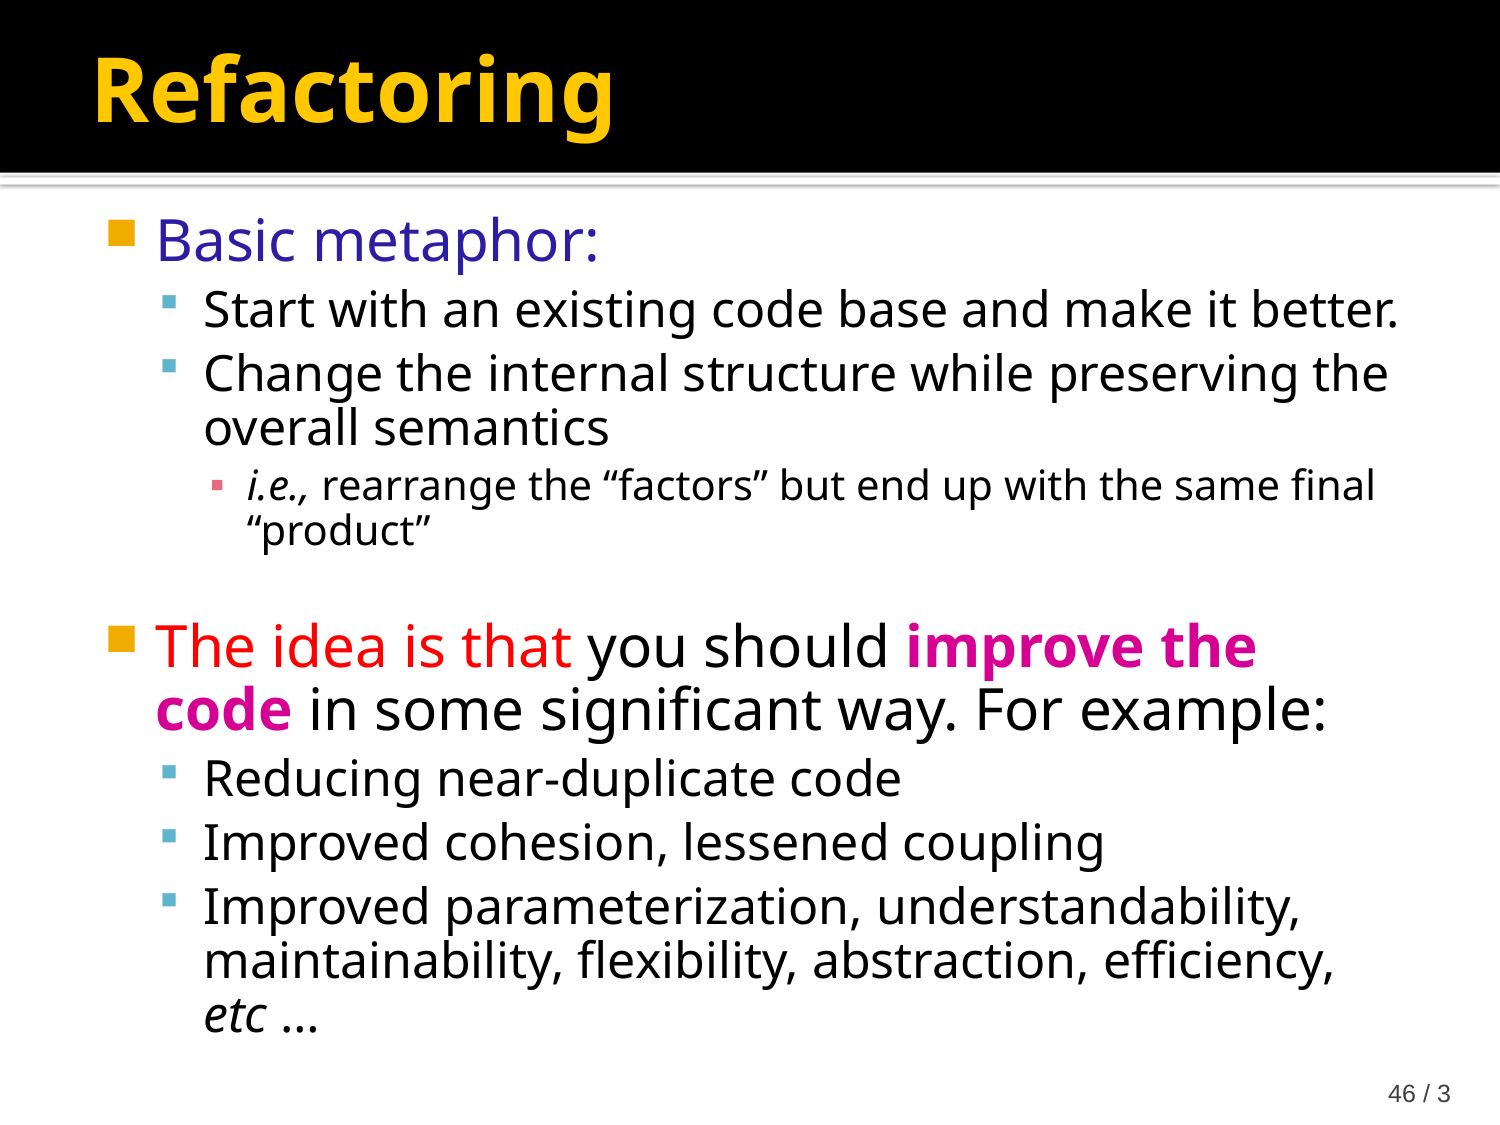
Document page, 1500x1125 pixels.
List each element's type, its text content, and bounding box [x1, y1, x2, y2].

slide_number 3 / 46 [1345, 1062, 1467, 1108]
title Refactoring [75, 24, 1425, 149]
list Basic metaphor: Start with an existing code base and make it better. Change the internal structure while preserving the overall semantics i.e., rearrange the “factors” but end up with the same final “product” The idea is that you should improve the code in some significant way. For example: Reducing near-duplicate code Improved cohesion, lessened coupling Improved parameterization, understandability, maintainability, flexibility, abstraction, efficiency, etc … [75, 196, 1425, 1050]
